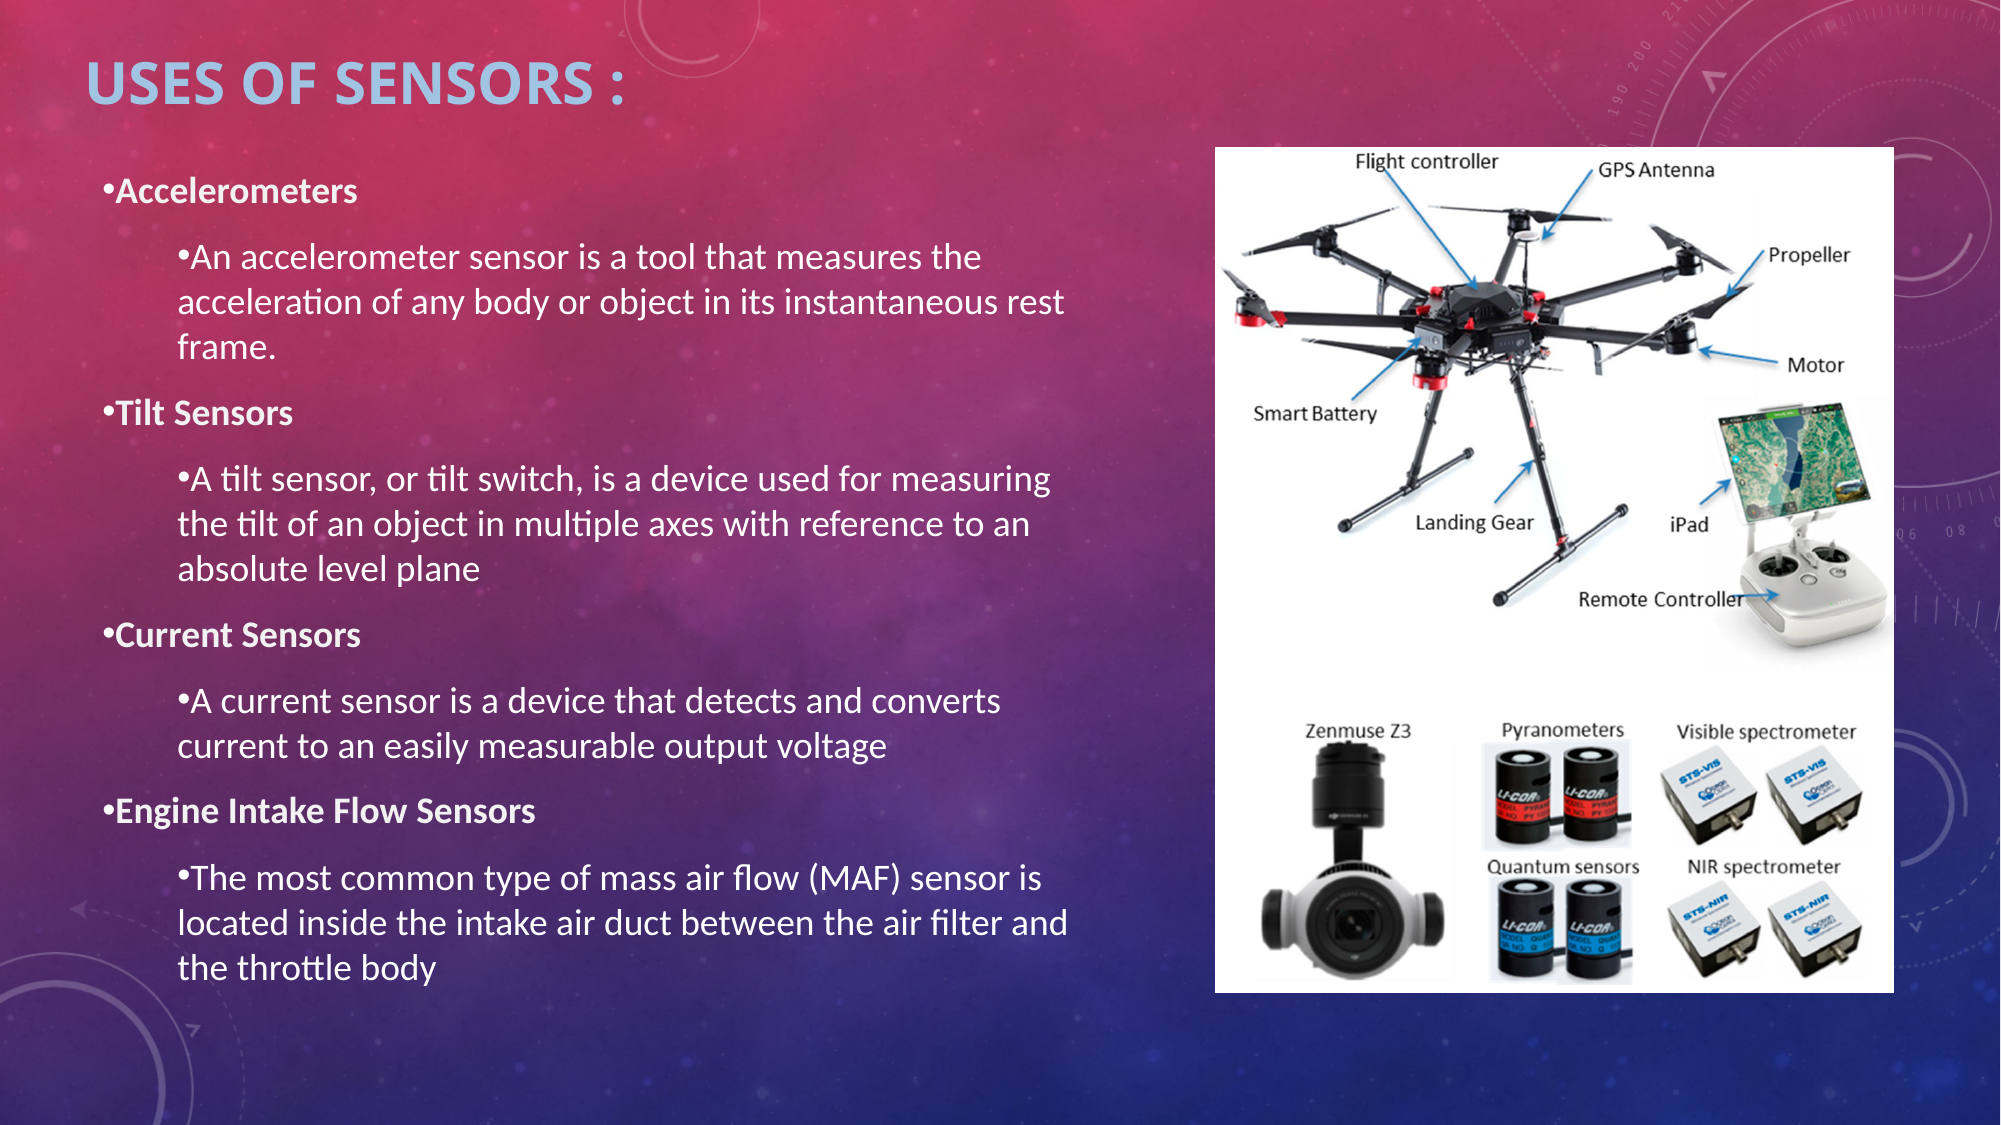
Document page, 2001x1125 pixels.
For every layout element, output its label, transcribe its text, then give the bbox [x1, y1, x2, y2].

title USES OF SENSORS : [69, 0, 726, 195]
list Accelerometers An accelerometer sensor is a tool that measures the acceleration of any body or object in its instantaneous rest frame. Tilt Sensors A tilt sensor, or tilt switch, is a device used for measuring the tilt of an object in multiple axes with reference to an absolute level plane Current Sensors A current sensor is a device that detects and converts current to an easily measurable output voltage Engine Intake Flow Sensors The most common type of mass air flow (MAF) sensor is located inside the intake air duct between the air filter and the throttle body [87, 158, 1093, 1039]
picture [0, 0, 2001, 1125]
